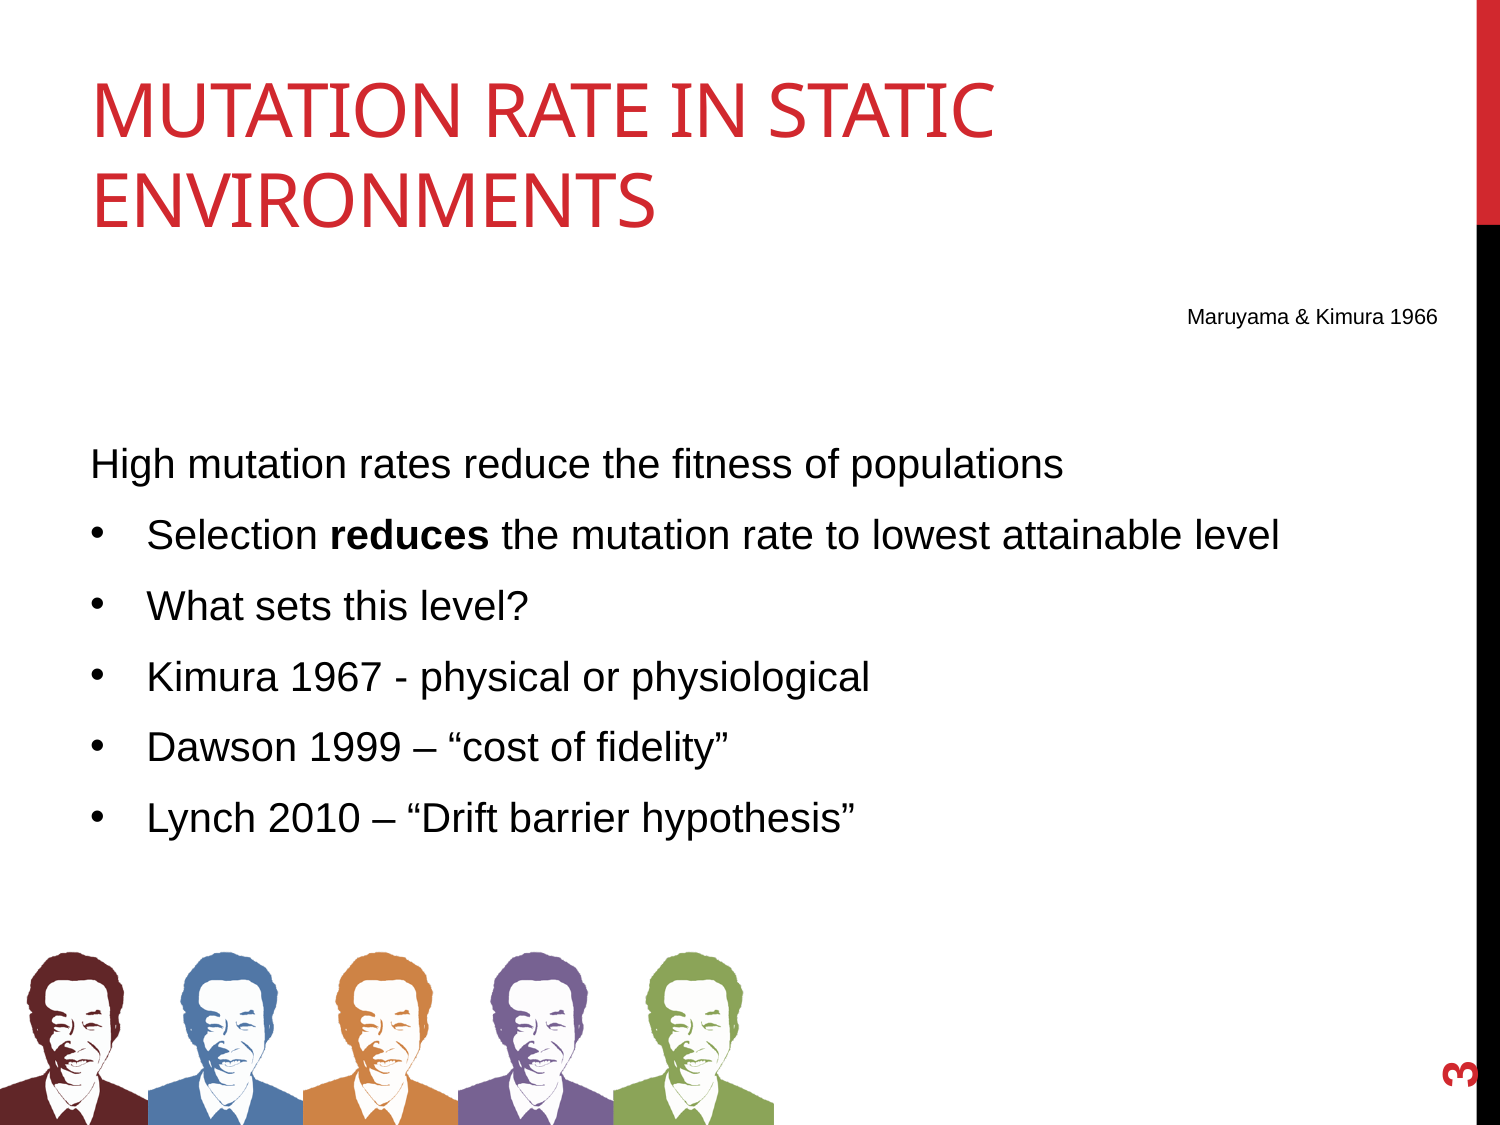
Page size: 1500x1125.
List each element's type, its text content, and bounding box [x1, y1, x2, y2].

title Mutation rate in static environments [75, 25, 1025, 250]
slide_number 3 [1427, 887, 1488, 1104]
text_box Maruyama & Kimura 1966 [1172, 295, 1454, 337]
picture [0, 945, 775, 1125]
